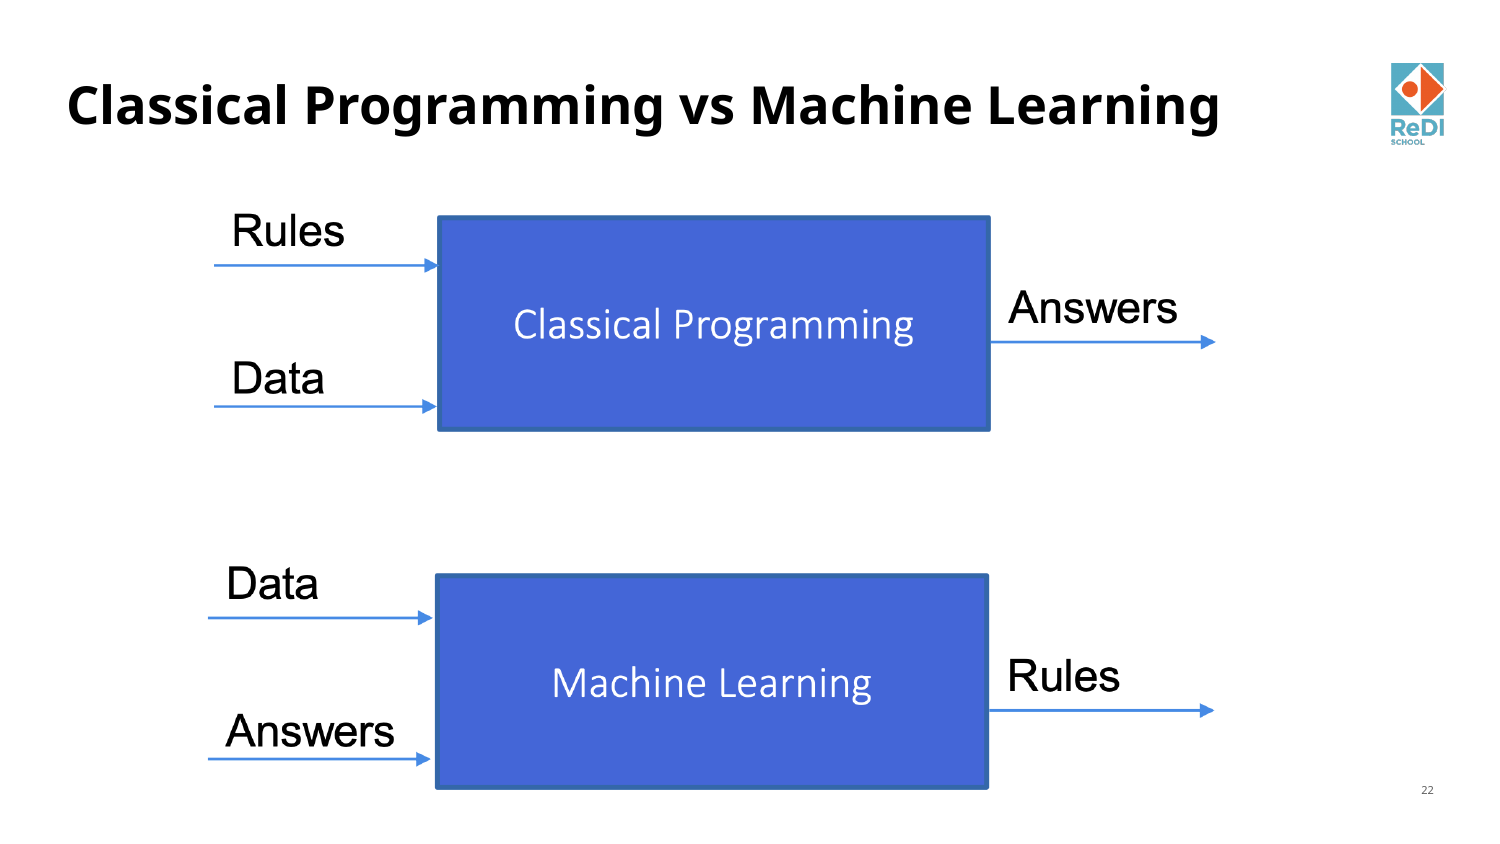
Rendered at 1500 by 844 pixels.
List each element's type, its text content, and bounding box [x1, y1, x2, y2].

picture [182, 175, 1257, 820]
title Classical Programming vs Machine Learning [51, 56, 1388, 151]
picture [1391, 63, 1447, 145]
slide_number ‹#› [1388, 768, 1449, 814]
